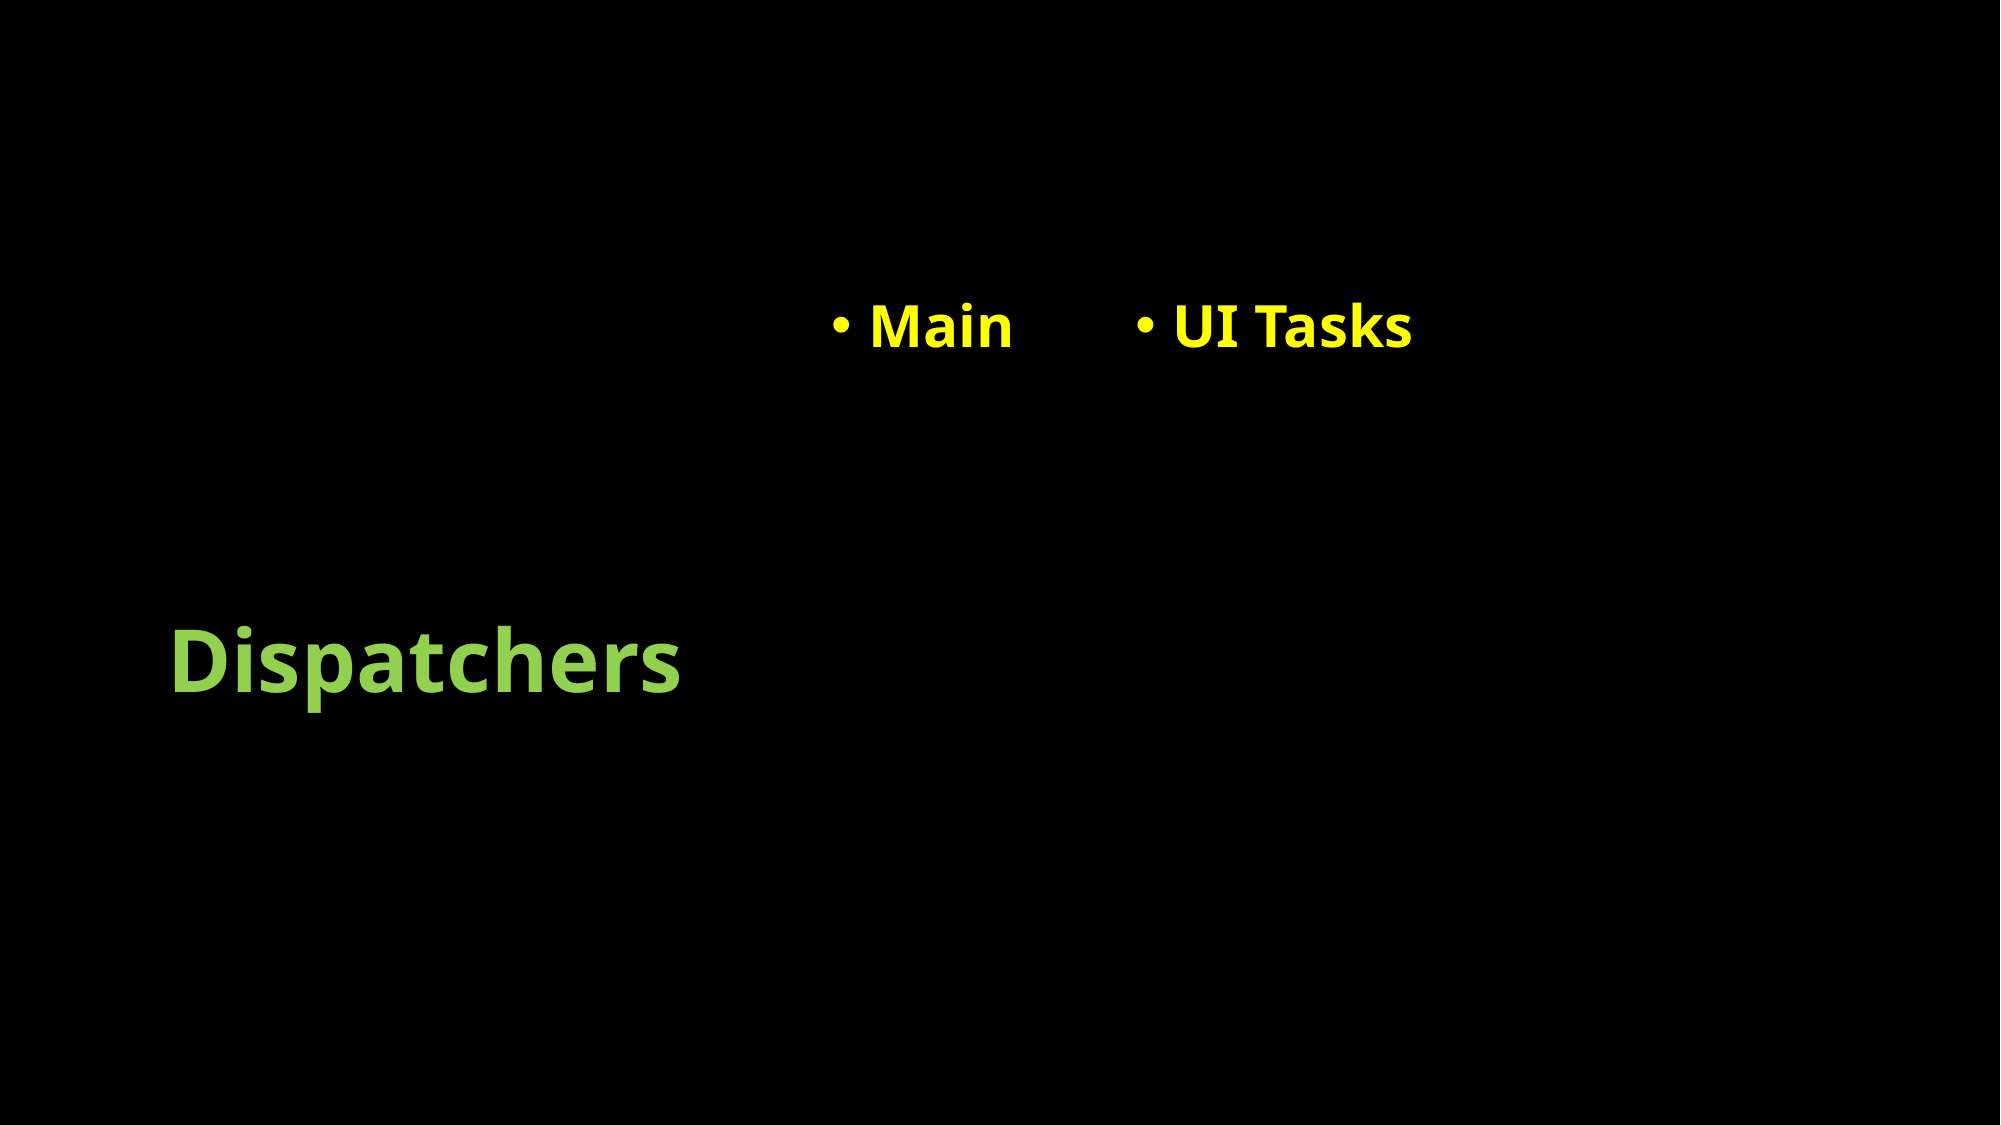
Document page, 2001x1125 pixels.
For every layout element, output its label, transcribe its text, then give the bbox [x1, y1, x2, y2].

title Dispatchers [152, 514, 816, 825]
text_box UI Tasks [1120, 289, 1736, 1004]
list Main [816, 289, 1120, 1004]
